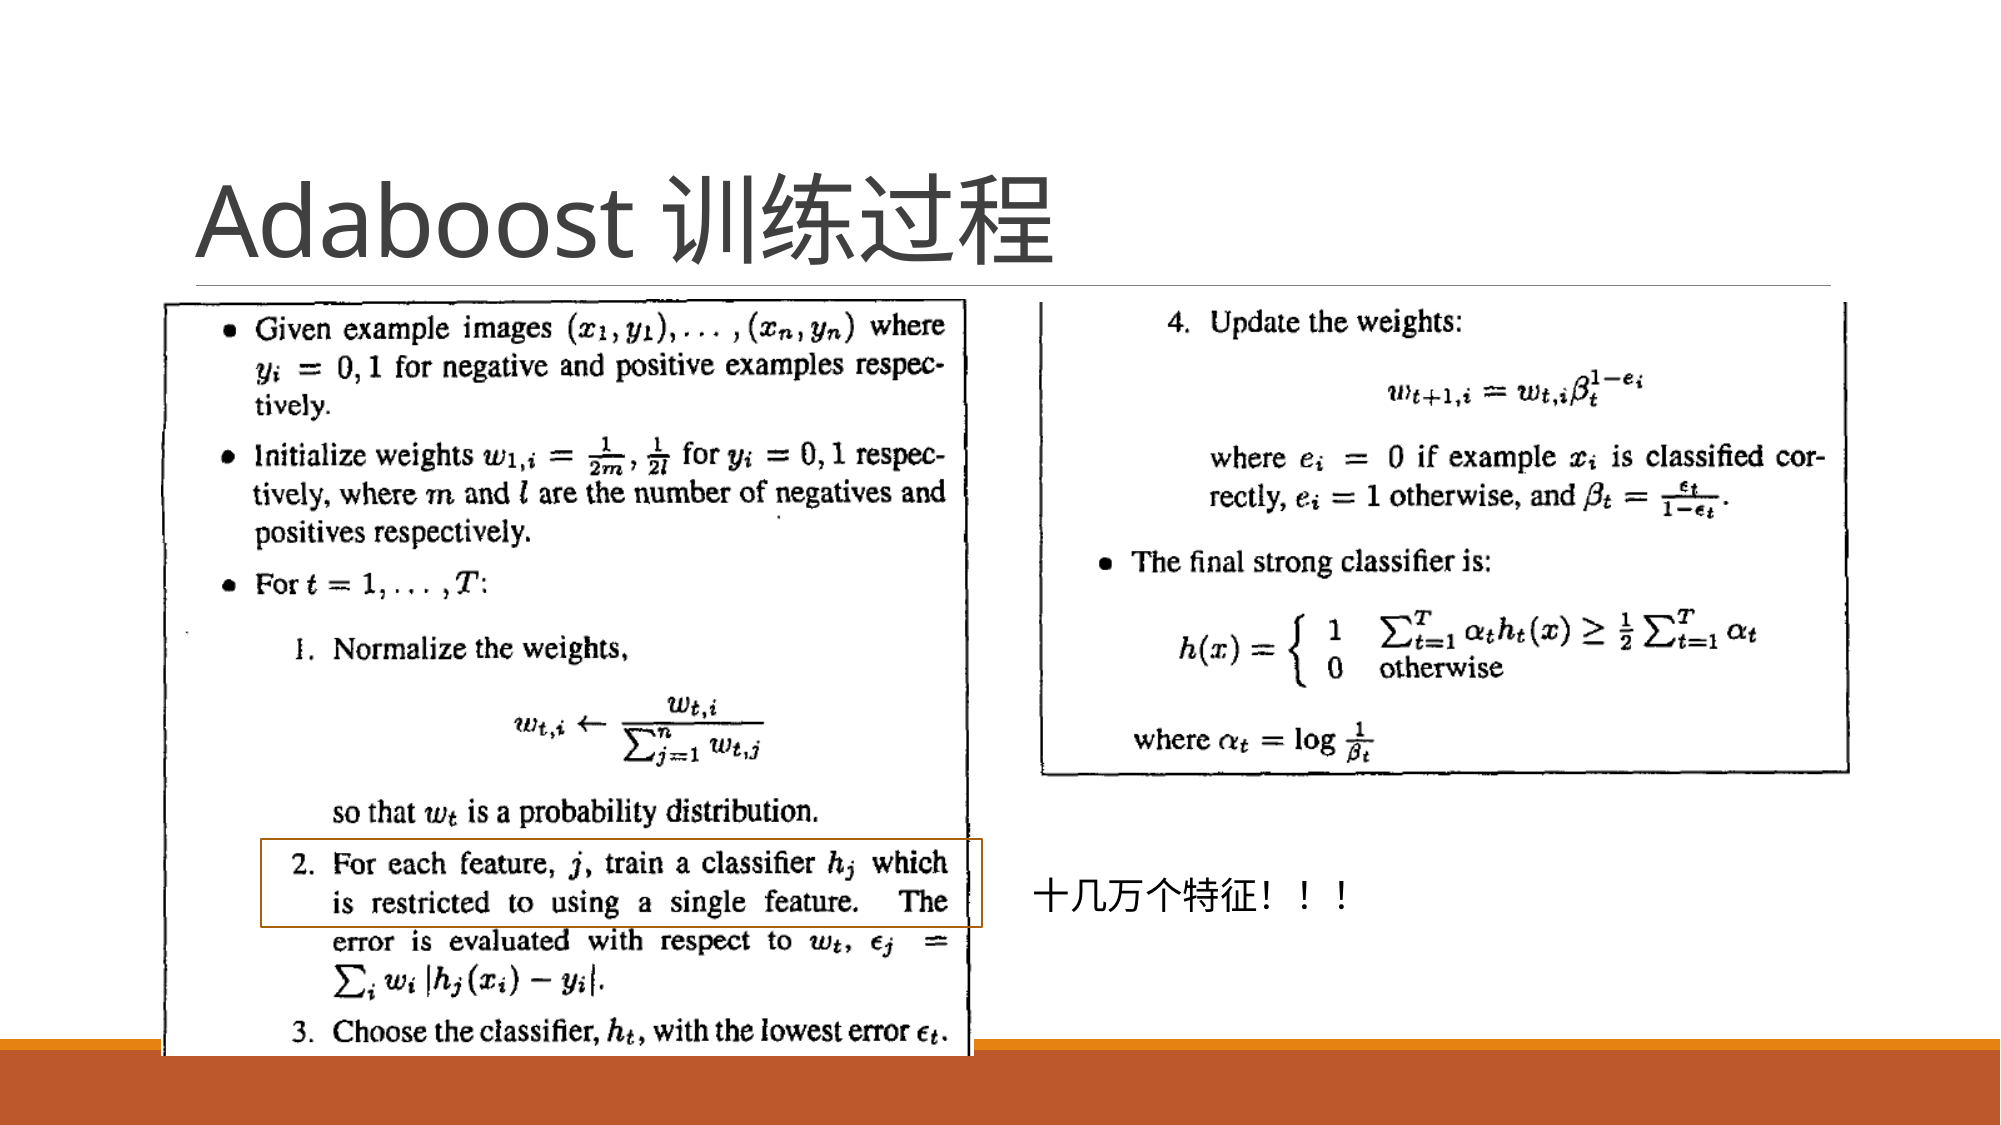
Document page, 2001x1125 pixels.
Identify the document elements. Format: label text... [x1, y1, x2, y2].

picture [1027, 301, 1875, 783]
picture [160, 299, 975, 1057]
title Adaboost训练过程 [180, 47, 1830, 285]
text_box 十几万个特征！！！ [1017, 864, 1386, 925]
